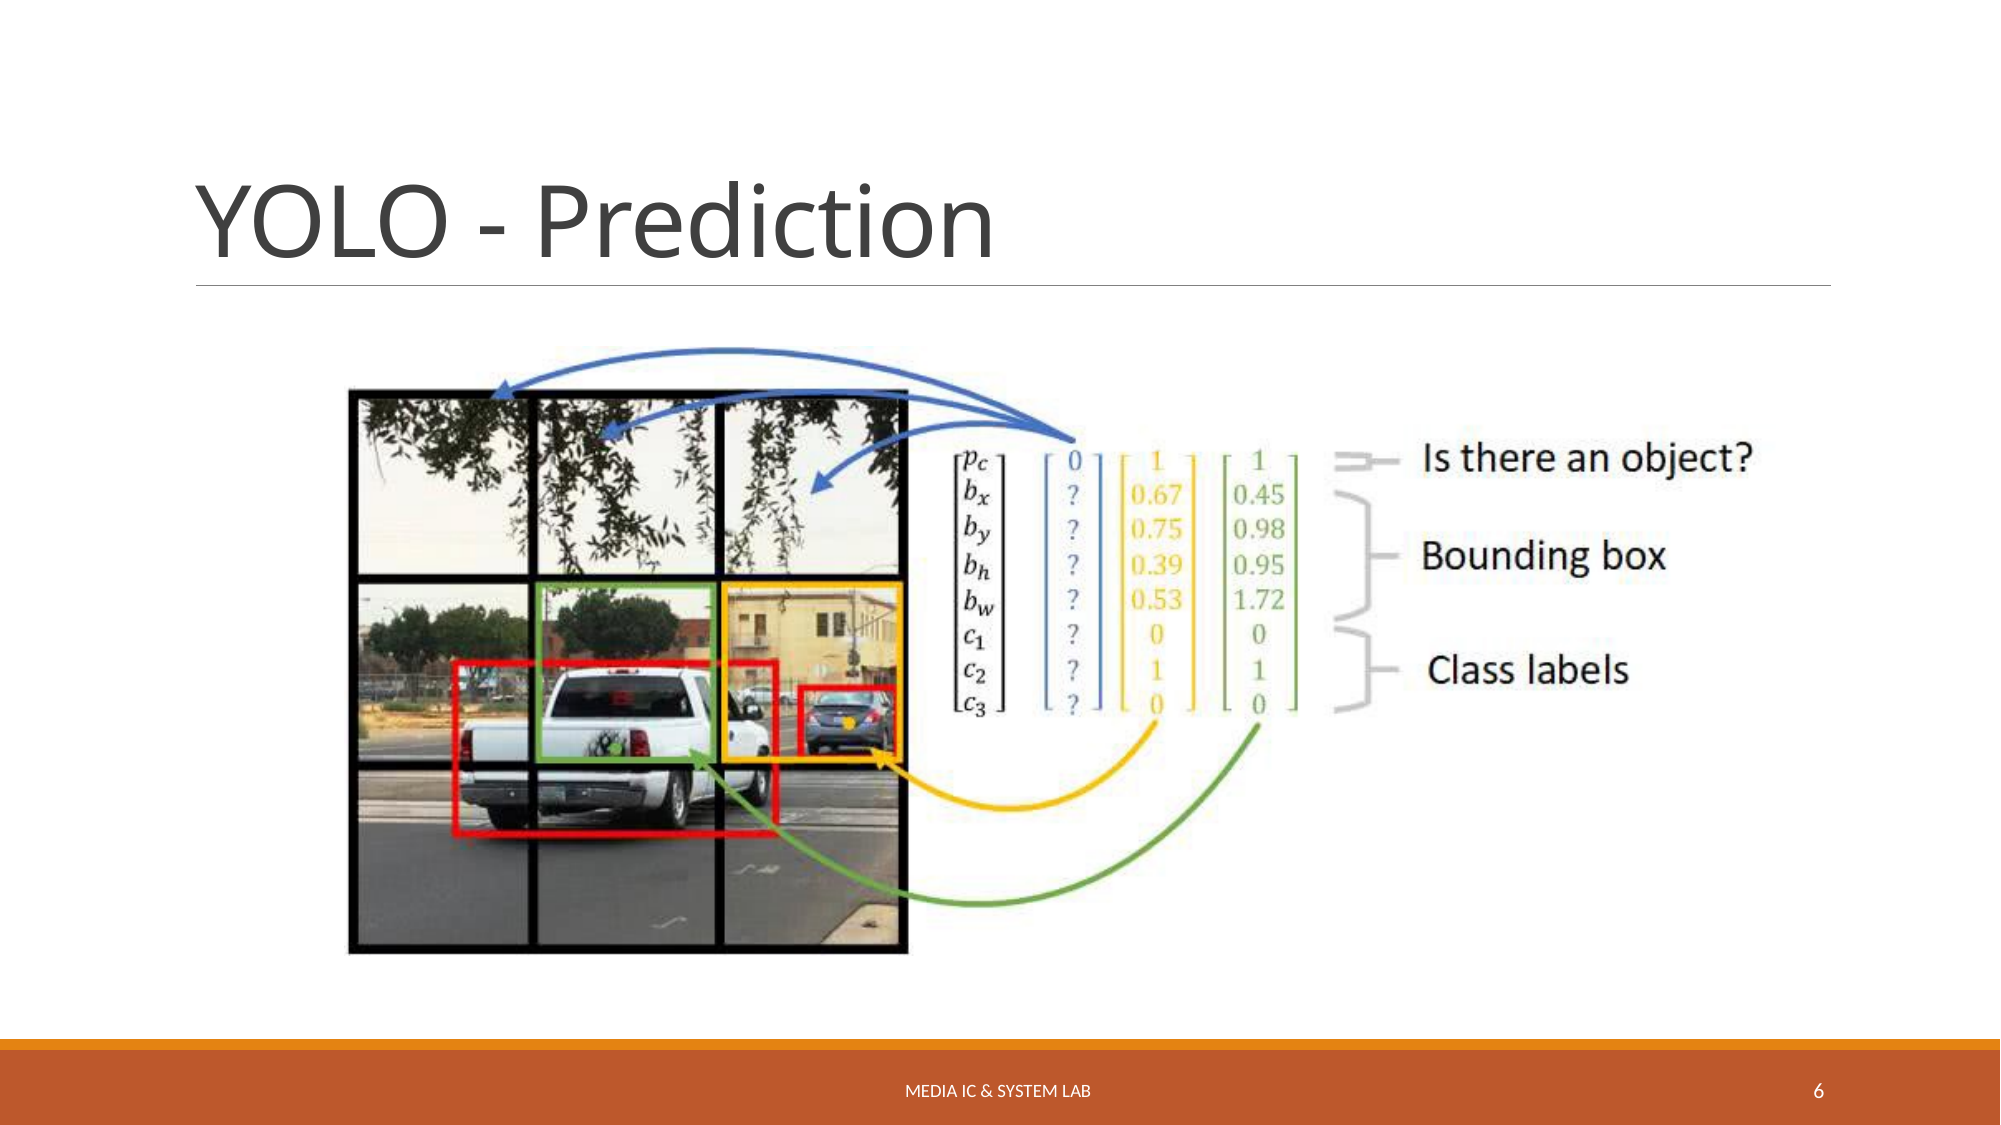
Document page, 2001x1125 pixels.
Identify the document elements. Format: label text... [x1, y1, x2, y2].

title YOLO - Prediction [180, 47, 1830, 285]
slide_number 6 [1624, 1059, 1840, 1120]
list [344, 346, 1780, 957]
footer Media IC & System Lab [604, 1059, 1396, 1120]
